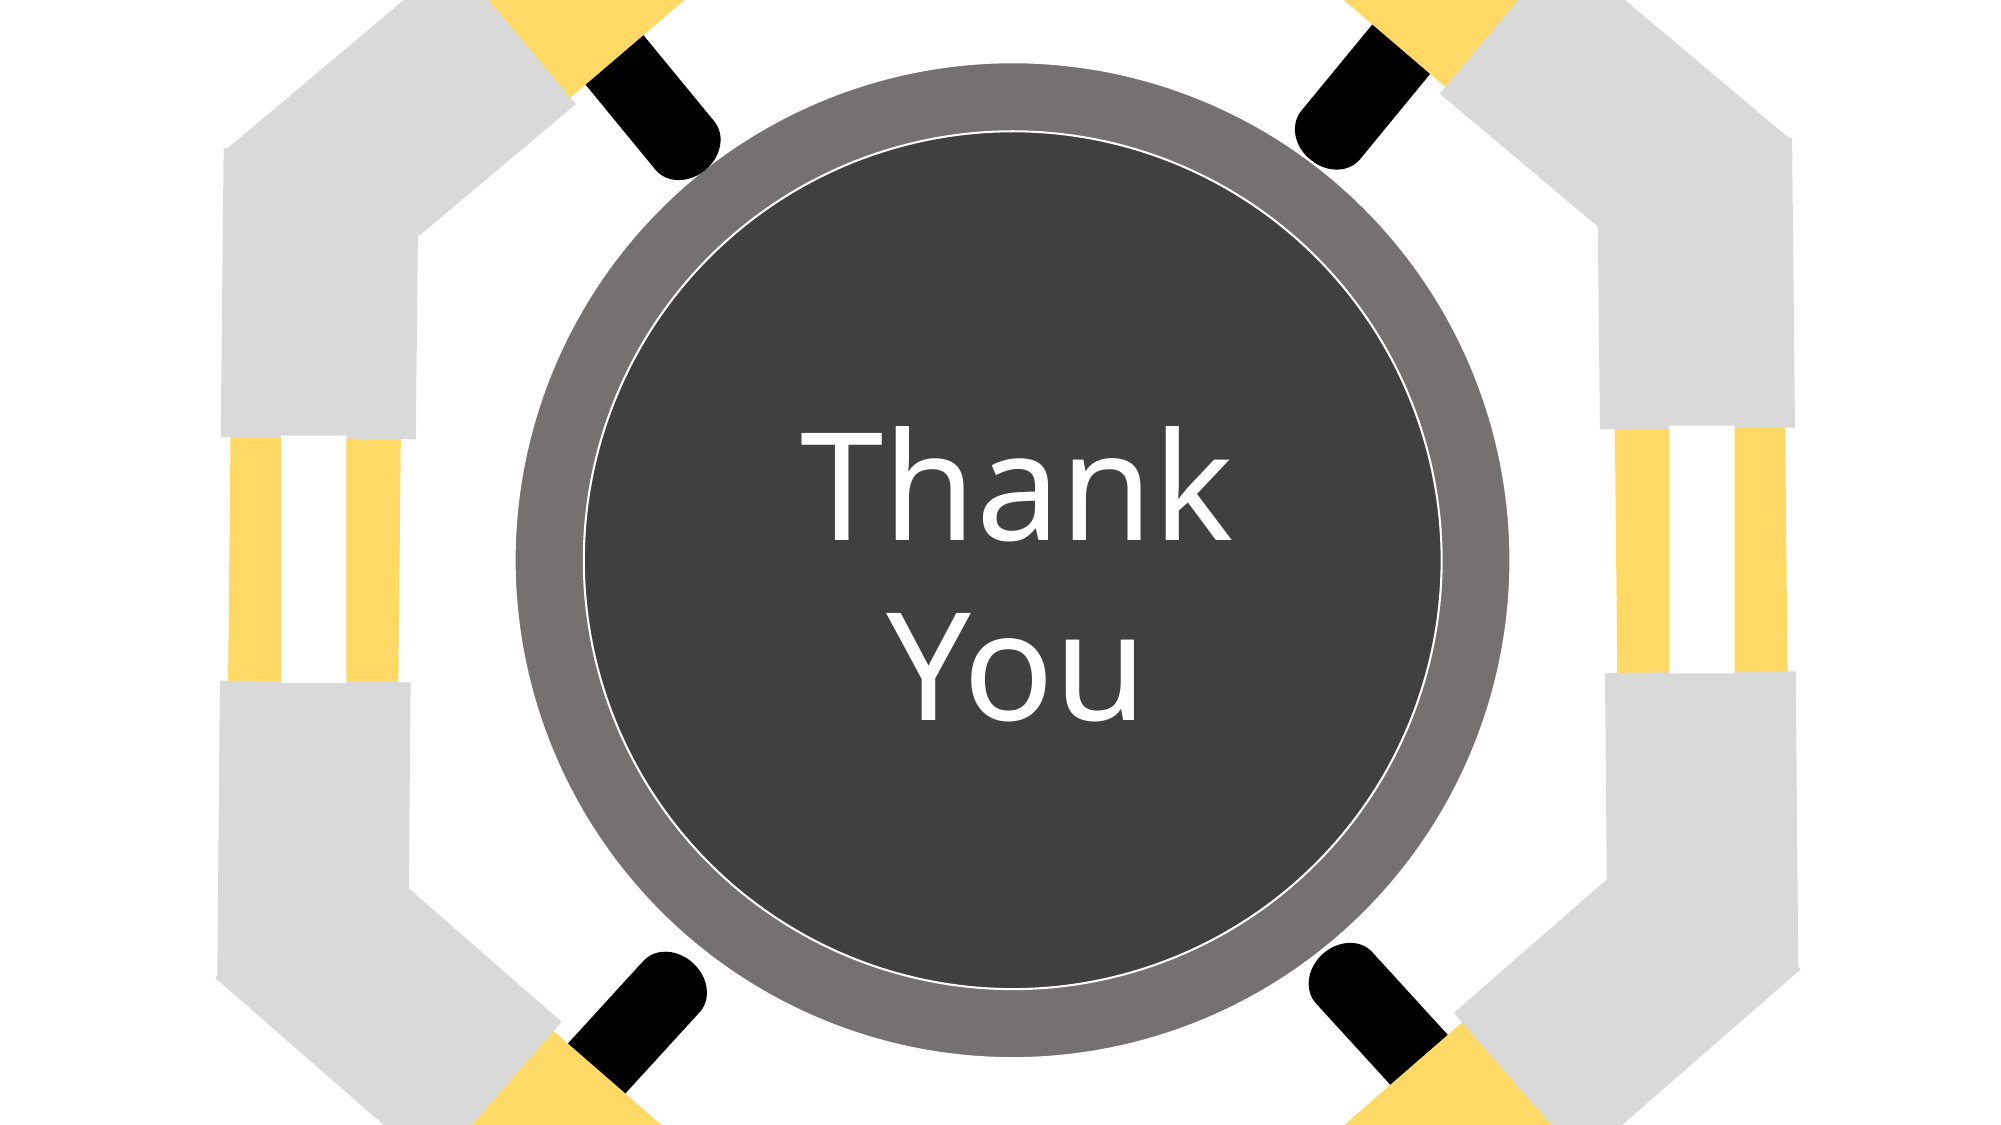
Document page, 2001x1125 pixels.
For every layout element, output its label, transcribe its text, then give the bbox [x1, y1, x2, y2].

text_box [1613, 429, 1668, 672]
text_box [730, 130, 1443, 991]
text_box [1457, 699, 1802, 1099]
text_box [1342, 1025, 1550, 1125]
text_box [1455, 22, 1800, 422]
text_box [1736, 428, 1789, 671]
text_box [186, 0, 730, 1125]
text_box [1342, 0, 1517, 88]
text_box [1293, 25, 1430, 171]
text_box [1307, 941, 1448, 1084]
text_box [730, 61, 1512, 1060]
text_box [1668, 425, 1736, 674]
text_box Thank You [730, 383, 1360, 759]
